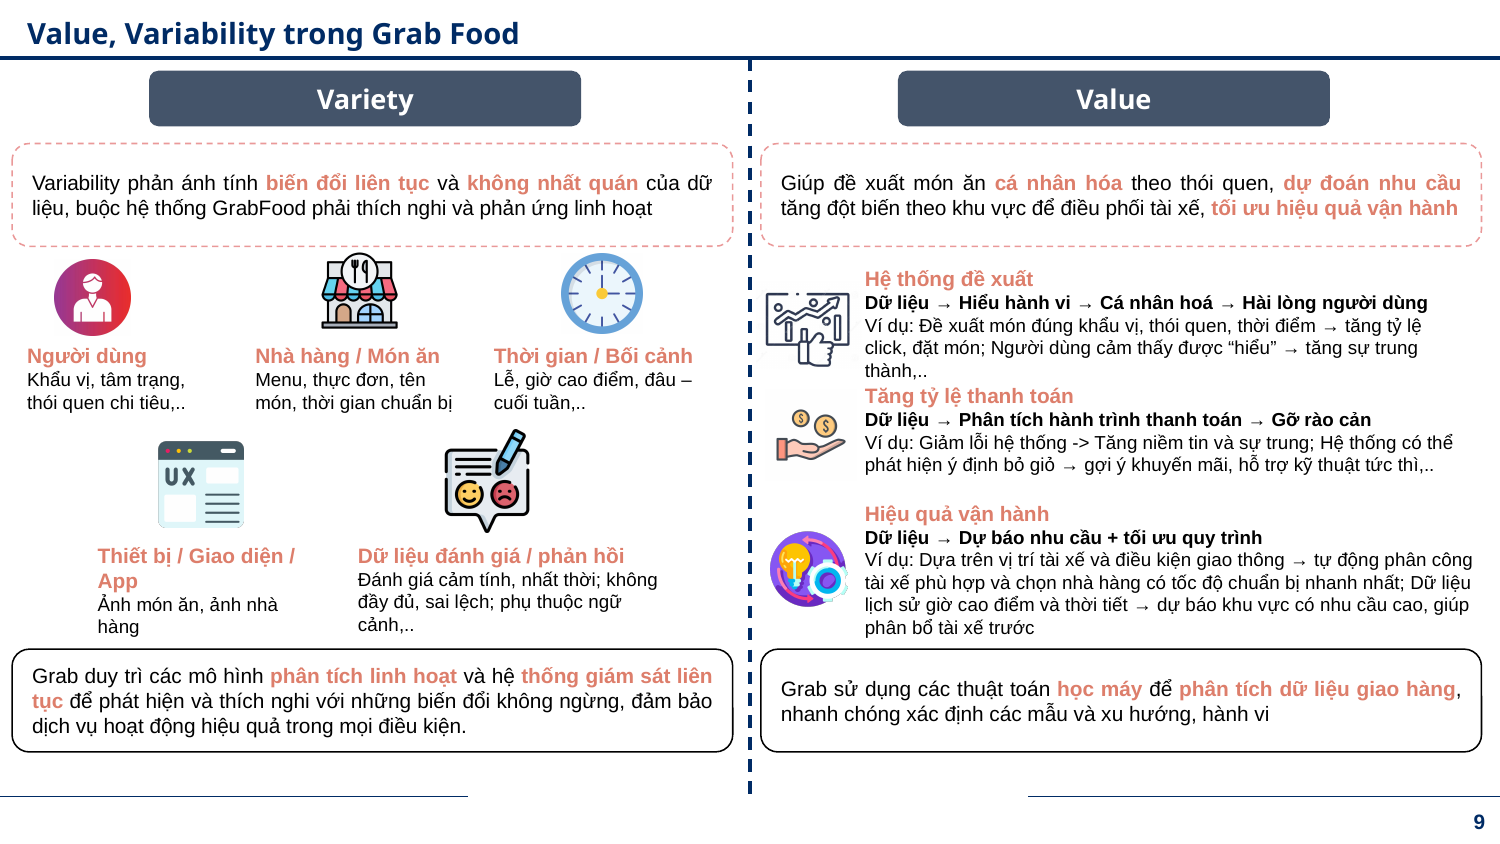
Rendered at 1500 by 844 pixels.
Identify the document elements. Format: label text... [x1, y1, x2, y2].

text_box Variety [149, 70, 582, 127]
text_box Hiệu quả vận hành Dữ liệu → Dự báo nhu cầu + tối ưu quy trình Ví dụ: Dựa trên vị trí tài xế và điều kiện giao thông → tự động phân công tài xế phù hợp và chọn nhà hàng có tốc độ chuẩn bị nhanh nhất; Dữ liệu lịch sử giờ cao điểm và thời tiết → dự báo khu vực có nhu cầu cao, giúp phân bổ tài xế trước [849, 492, 1489, 646]
slide_number 9 [1162, 802, 1500, 844]
text_box Dữ liệu đánh giá / phản hồi Đánh giá cảm tính, nhất thời; không đầy đủ, sai lệch; phụ thuộc ngữ cảnh,.. [342, 534, 684, 643]
text_box Grab duy trì các mô hình phân tích linh hoạt và hệ thống giám sát liên tục để phát hiện và thích nghi với những biến đổi không ngừng, đảm bảo dịch vụ hoạt động hiệu quả trong mọi điều kiện. [12, 649, 733, 752]
picture [561, 253, 643, 335]
text_box Grab sử dụng các thuật toán học máy để phân tích dữ liệu giao hàng, nhanh chóng xác định các mẫu và xu hướng, hành vi [760, 649, 1482, 752]
picture [157, 440, 246, 529]
text_box Nhà hàng / Món ăn Menu, thực đơn, tên món, thời gian chuẩn bị [240, 335, 478, 421]
picture [320, 251, 399, 330]
text_box Người dùng Khẩu vị, tâm trạng, thói quen chi tiêu,.. [12, 335, 225, 421]
picture [435, 429, 540, 534]
text_box Value, Variability trong Grab Food [12, 0, 1232, 57]
text_box Tăng tỷ lệ thanh toán Dữ liệu → Phân tích hành trình thanh toán → Gỡ rào cản Ví dụ: Giảm lỗi hệ thống -> Tăng niềm tin và sự trung; Hệ thống có thể phát hiện ý định bỏ giỏ → gợi ý khuyến mãi, hỗ trợ kỹ thuật tức thì,.. [849, 375, 1483, 484]
text_box Thiết bị / Giao diện / App Ảnh món ăn, ảnh nhà hàng [82, 534, 336, 645]
text_box Giúp đề xuất món ăn cá nhân hóa theo thói quen, dự đoán nhu cầu tăng đột biến theo khu vực để điều phối tài xế, tối ưu hiệu quả vận hành [760, 143, 1482, 247]
text_box Thời gian / Bối cảnh Lễ, giờ cao điểm, đâu – cuối tuần,.. [478, 335, 733, 421]
picture [756, 281, 862, 370]
text_box Value [897, 70, 1330, 127]
picture [770, 529, 849, 608]
picture [765, 389, 857, 481]
text_box Variability phản ánh tính biến đổi liên tục và không nhất quán của dữ liệu, buộc hệ thống GrabFood phải thích nghi và phản ứng linh hoạt [12, 143, 733, 247]
text_box Hệ thống đề xuất Dữ liệu → Hiểu hành vi → Cá nhân hoá → Hài lòng người dùng Ví dụ: Đề xuất món đúng khẩu vị, thói quen, thời điểm → tăng tỷ lệ click, đặt món; Người dùng cảm thấy được “hiểu” → tăng sự trung thành,.. [849, 258, 1483, 375]
picture [54, 258, 131, 336]
